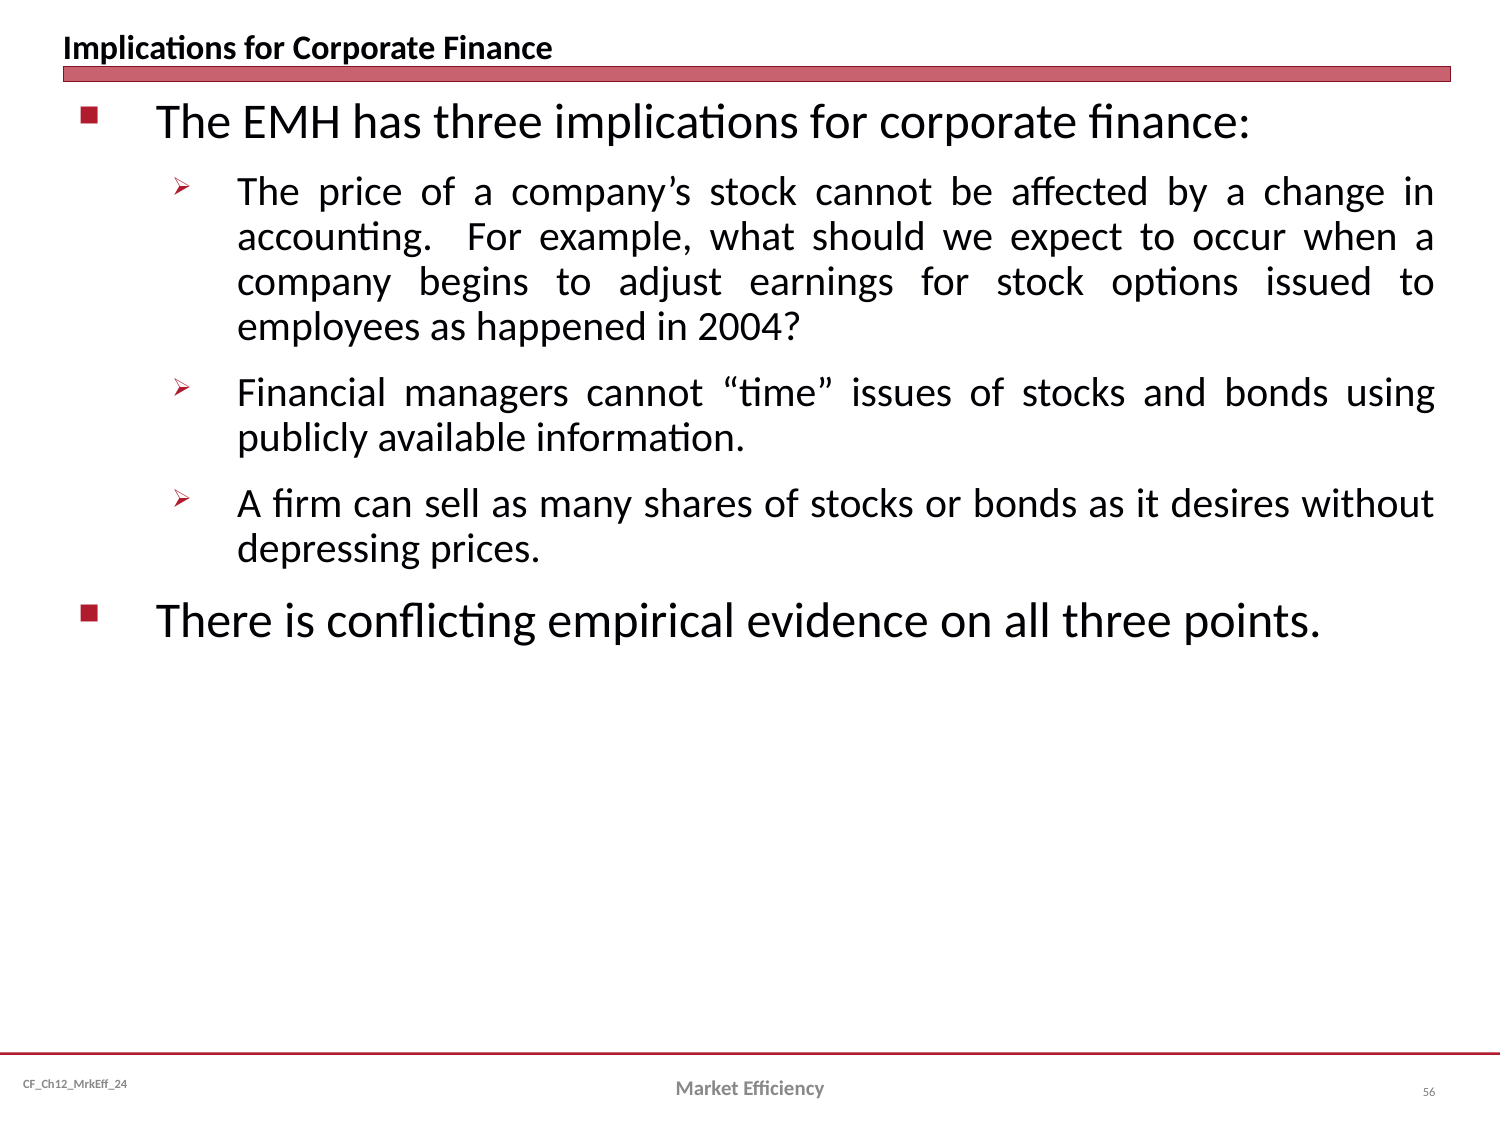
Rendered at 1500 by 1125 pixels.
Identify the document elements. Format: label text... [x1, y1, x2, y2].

title Implications for Corporate Finance [62, 6, 1451, 67]
footer Market Efficiency [512, 1056, 988, 1117]
slide_number 56 [1375, 1061, 1451, 1122]
list The EMH has three implications for corporate finance: The price of a company’s stock cannot be affected by a change in accounting. For example, what should we expect to occur when a company begins to adjust earnings for stock options issued to employees as happened in 2004? Financial managers cannot “time” issues of stocks and bonds using publicly available information. A firm can sell as many shares of stocks or bonds as it desires without depressing prices. There is conflicting empirical evidence on all three points. [63, 87, 1451, 1041]
